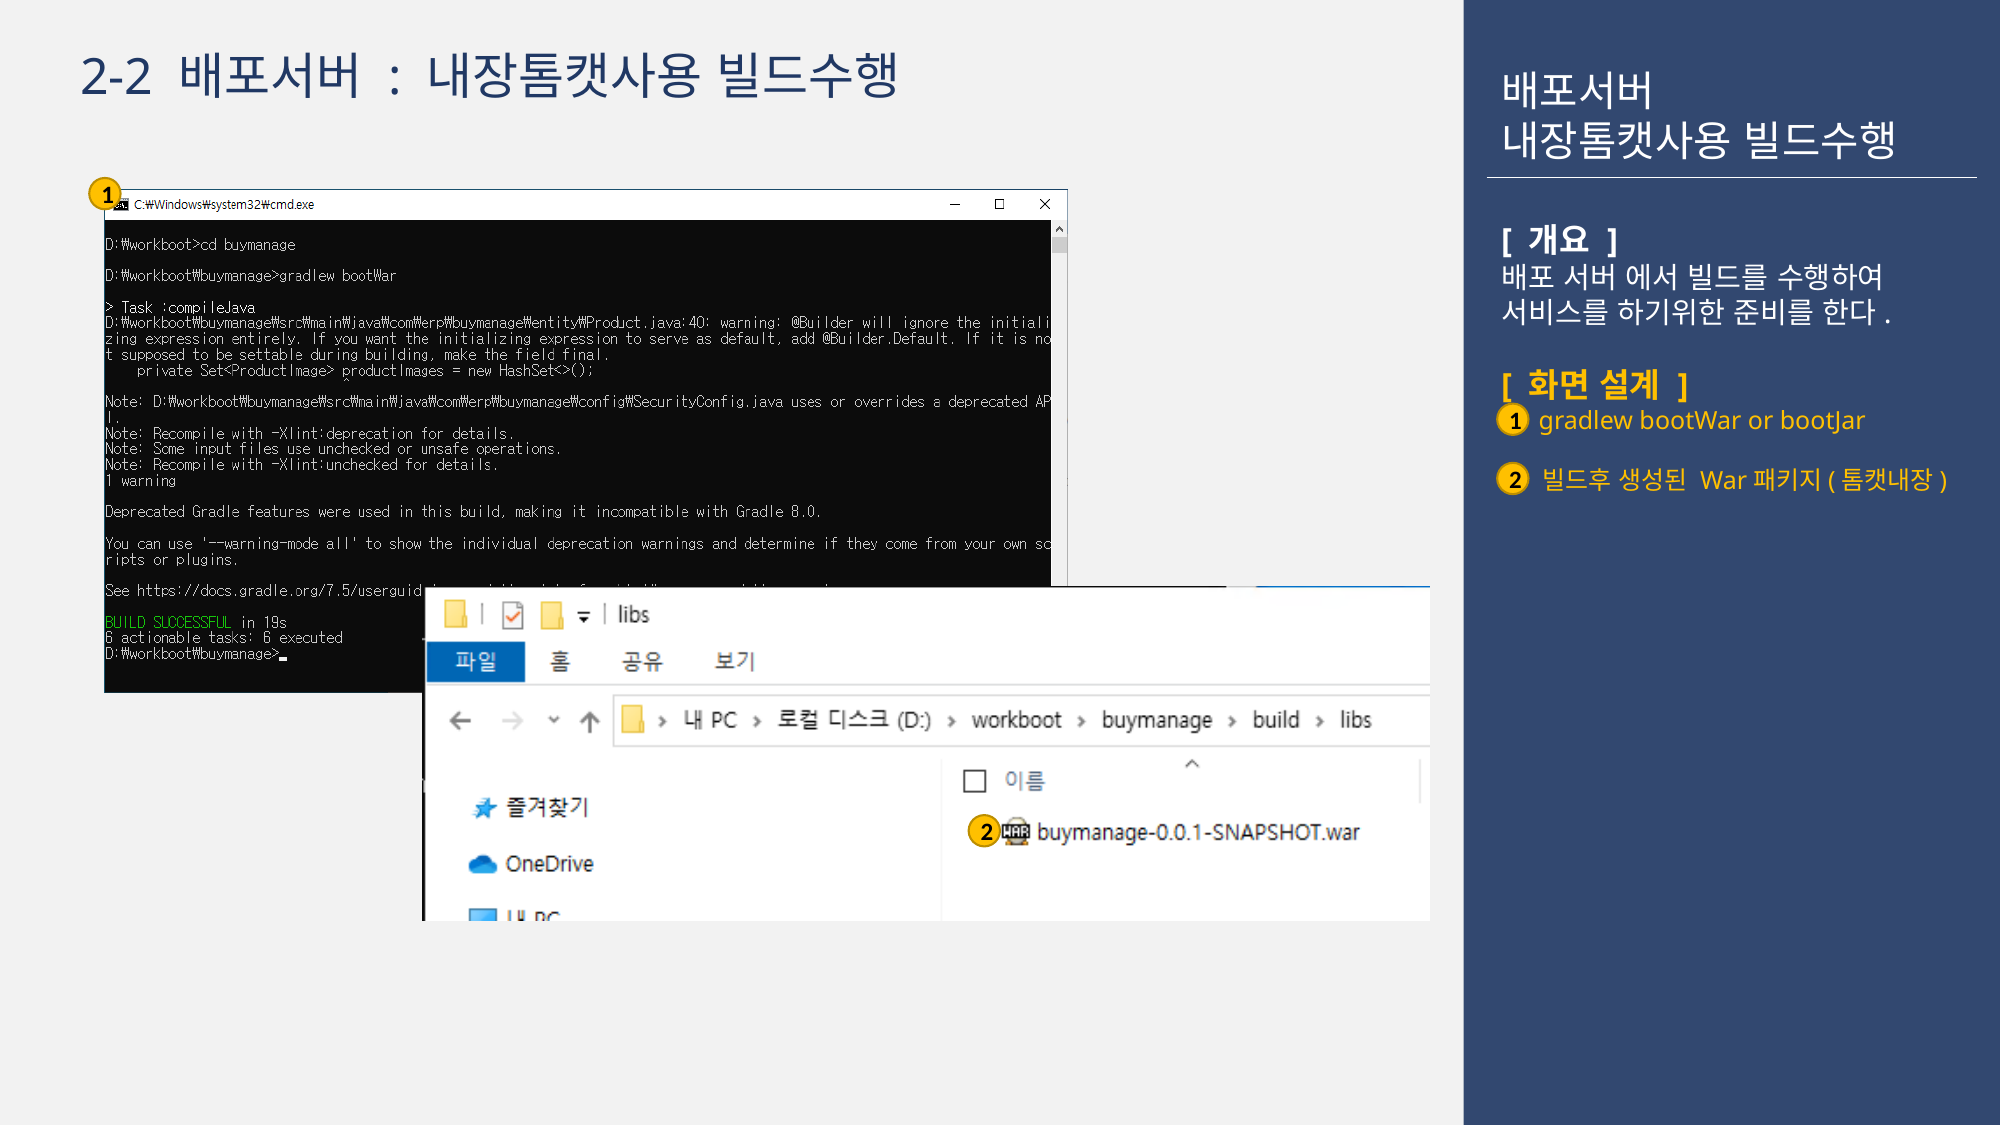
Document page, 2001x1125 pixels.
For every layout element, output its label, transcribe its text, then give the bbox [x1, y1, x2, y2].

text_box 1 [1496, 402, 1530, 436]
text_box 1 [88, 176, 121, 211]
text_box [ 개요 ] 배포 서버 에서 빌드를 수행하여 서비스를 하기위한 준비를 한다. [ 화면 설계 ] gradlew bootWar or bootJar 빌드후 생성된 War패키지(톰캣내장) [1486, 212, 1978, 502]
text_box 2 [1496, 461, 1530, 496]
text_box 배포서버 내장톰캣사용 빌드수행 [1486, 57, 1964, 172]
picture [104, 189, 1430, 921]
text_box 2-2 배포서버 : 내장톰캣사용 빌드수행 [65, 37, 916, 112]
text_box [1463, 0, 2000, 1125]
